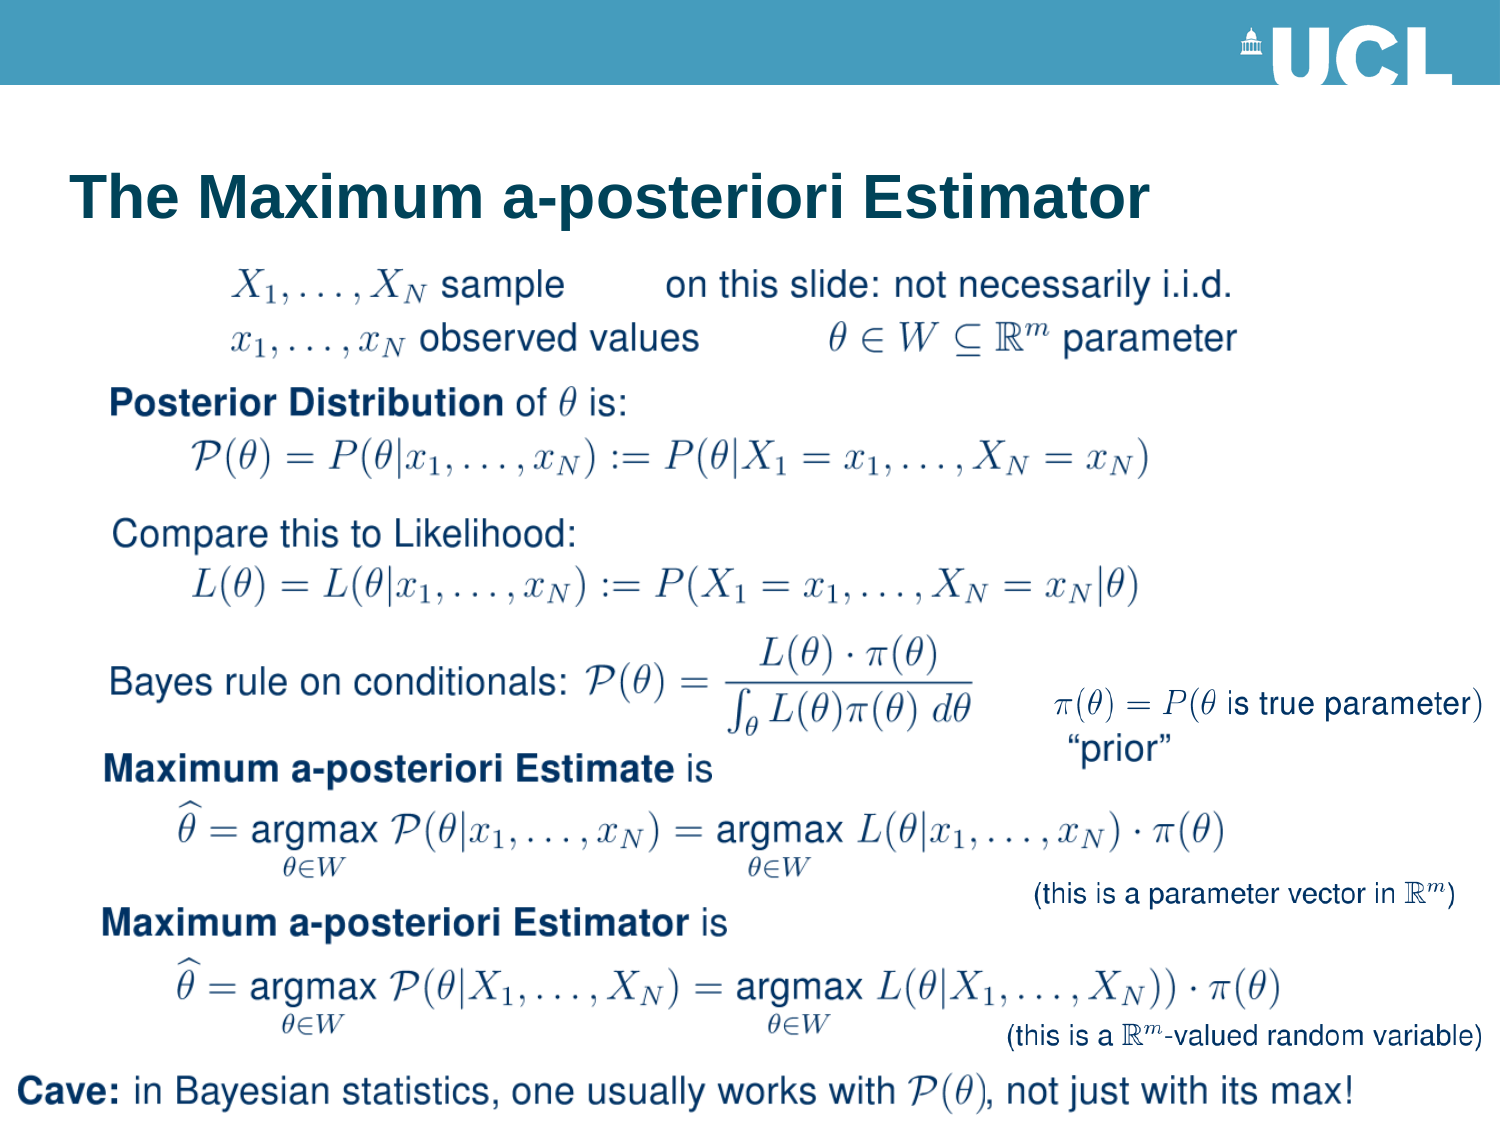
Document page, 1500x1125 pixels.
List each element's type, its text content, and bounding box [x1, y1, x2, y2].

picture [176, 798, 1455, 912]
picture [584, 632, 973, 738]
picture [109, 385, 626, 420]
picture [0, 0, 1500, 85]
title The Maximum a-posteriori Estimator [54, 148, 1447, 244]
picture [230, 320, 701, 362]
picture [189, 435, 1149, 480]
picture [109, 664, 568, 706]
picture [101, 905, 727, 947]
picture [829, 320, 1238, 362]
picture [228, 266, 566, 309]
picture [190, 562, 1140, 608]
picture [176, 955, 1481, 1053]
picture [103, 751, 713, 793]
picture [1051, 685, 1483, 723]
picture [666, 266, 1232, 309]
picture [111, 516, 574, 558]
picture [1067, 730, 1171, 773]
picture [17, 1070, 1354, 1115]
